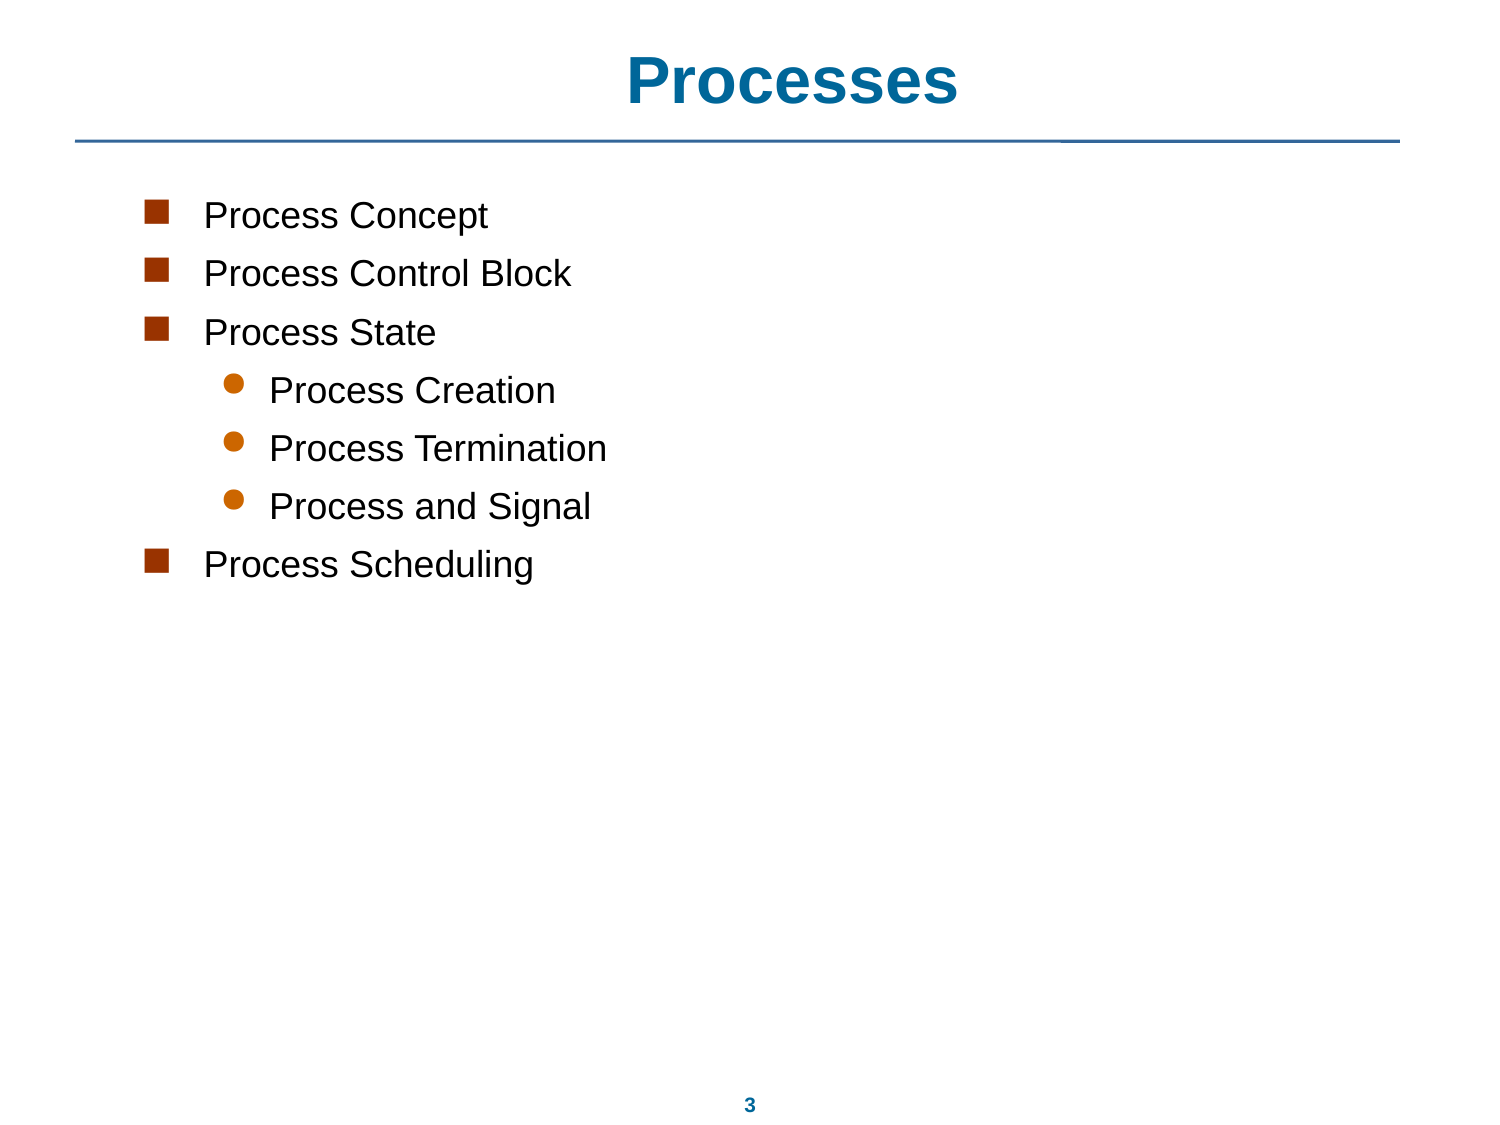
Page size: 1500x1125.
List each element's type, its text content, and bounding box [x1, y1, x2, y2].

list Process Concept Process Control Block Process State Process Creation Process Termination Process and Signal Process Scheduling [132, 183, 1342, 811]
title Processes [269, 29, 1317, 125]
